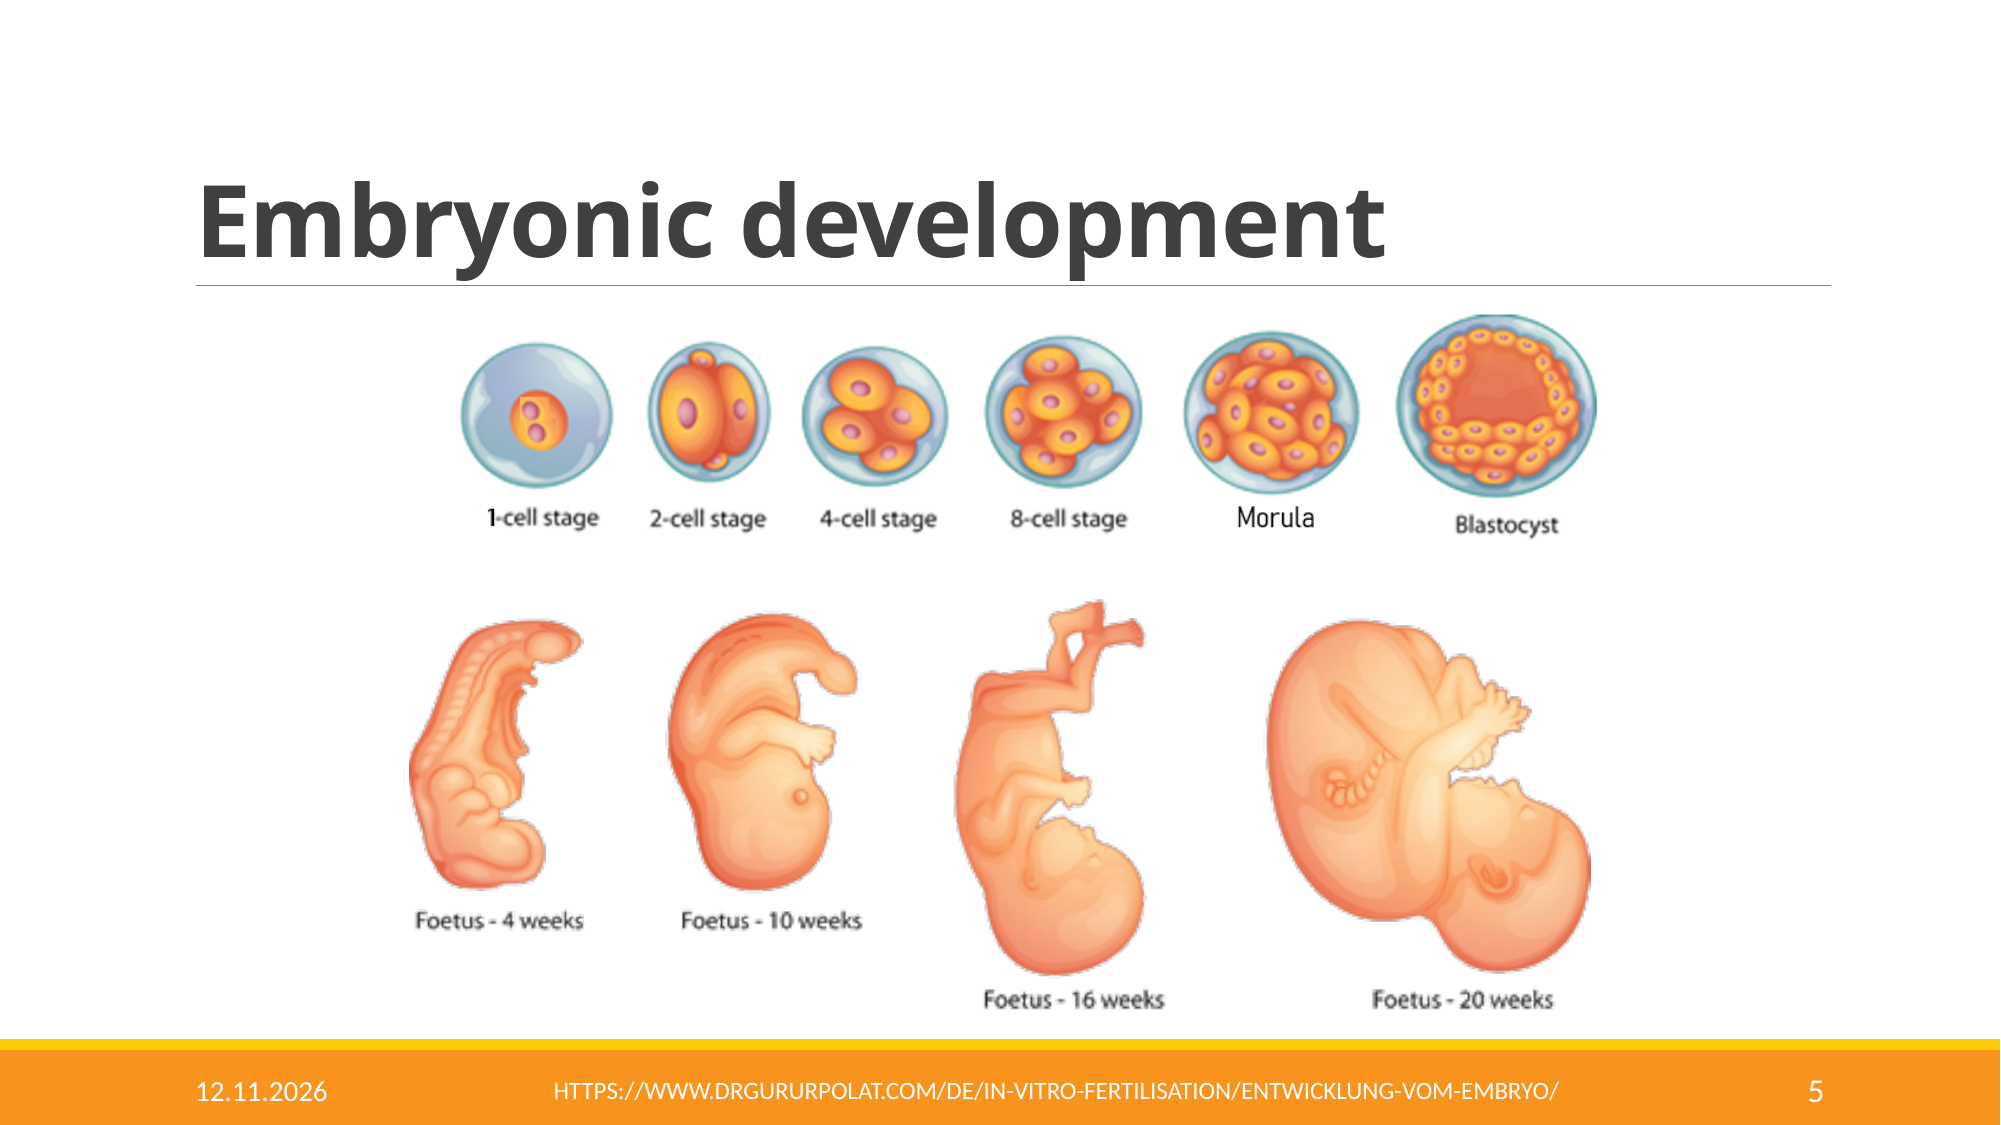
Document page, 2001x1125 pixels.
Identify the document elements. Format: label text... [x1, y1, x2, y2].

title Embryonic development [180, 47, 1830, 285]
picture [432, 295, 1615, 548]
footer https://www.drgururpolat.com/de/in-vitro-fertilisation/entwicklung-vom-embryo/ [382, 1059, 1624, 1120]
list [409, 311, 1591, 1033]
slide_number 5 [1624, 1059, 1840, 1120]
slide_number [180, 1059, 382, 1120]
